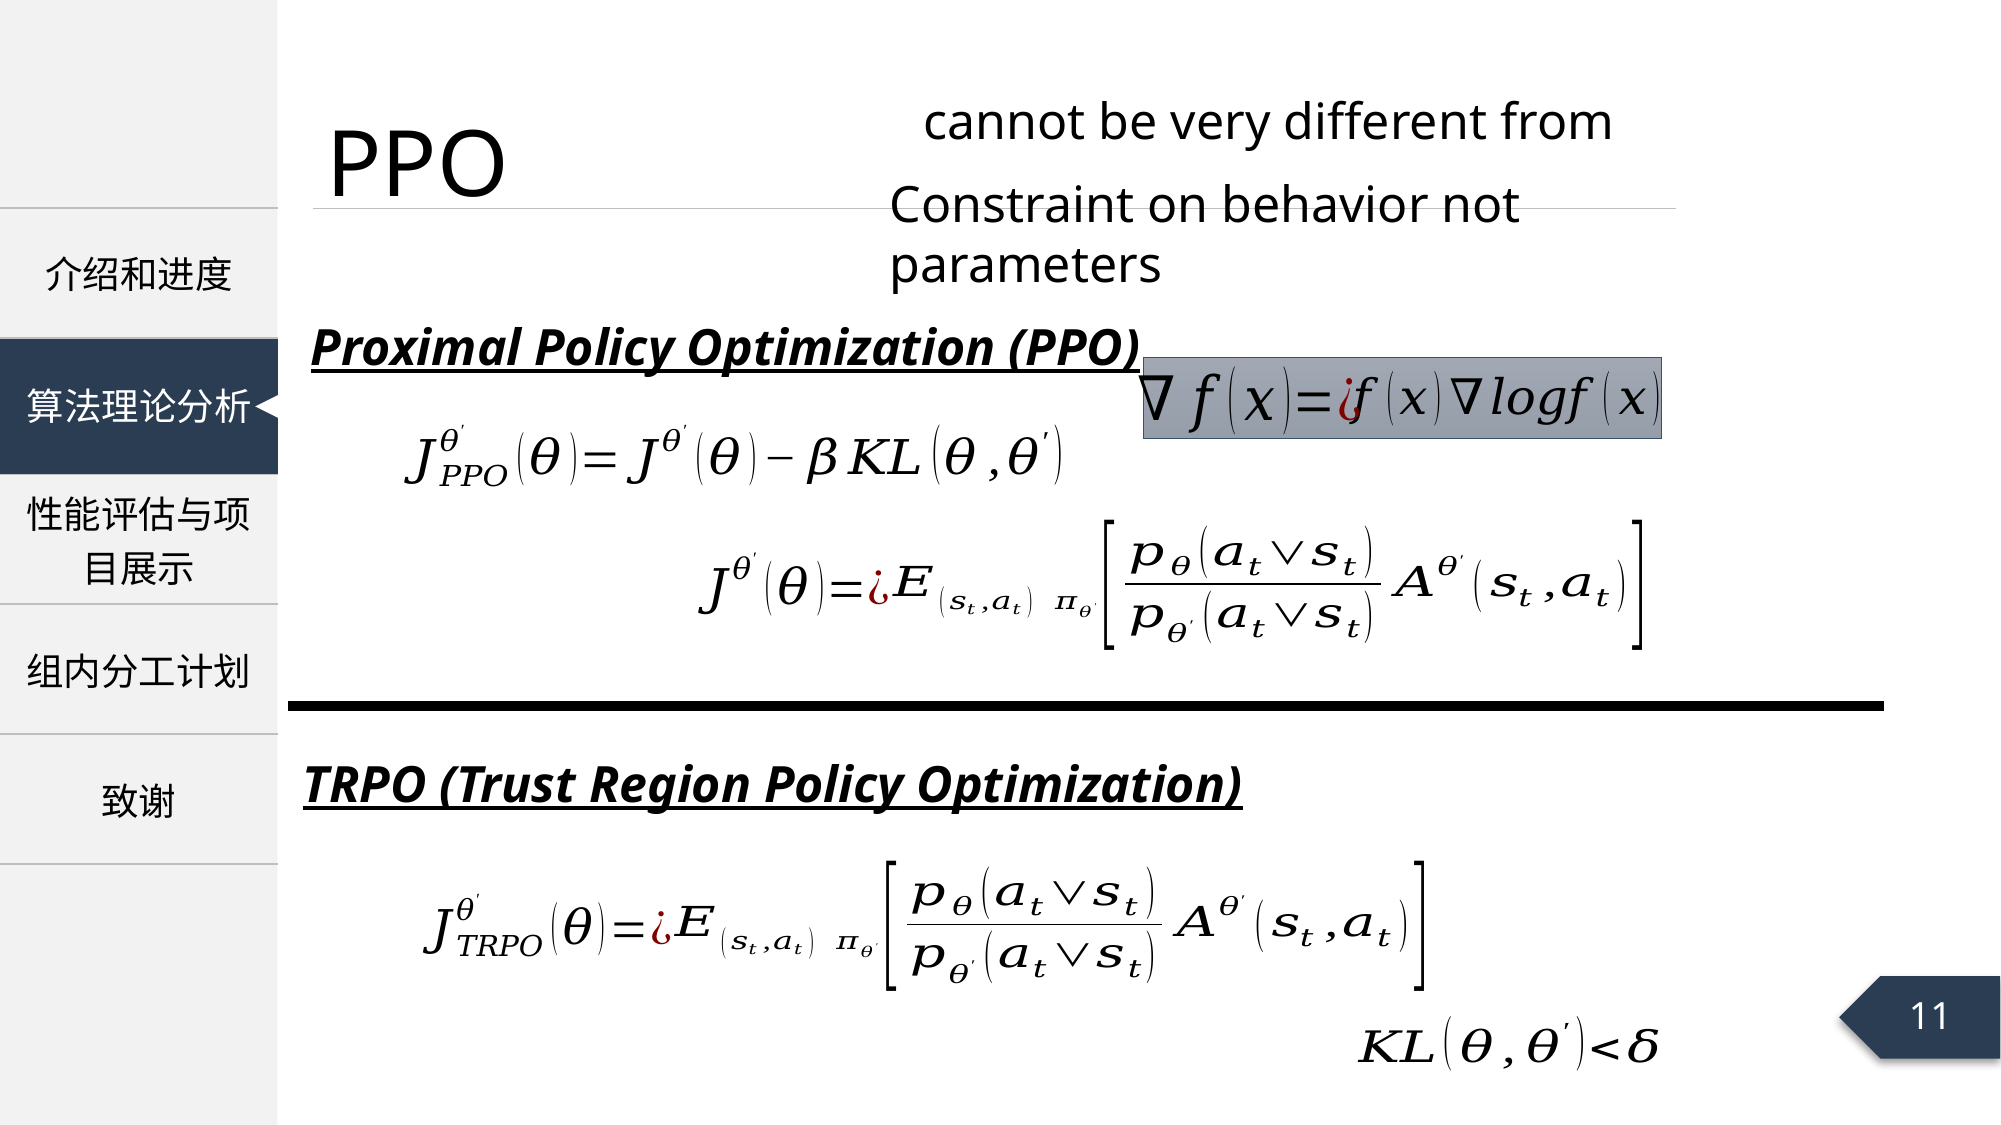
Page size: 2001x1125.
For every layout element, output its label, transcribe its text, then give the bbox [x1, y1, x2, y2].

text_box TRPO (Trust Region Policy Optimization) [287, 744, 1305, 820]
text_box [693, 518, 1647, 654]
text_box Proximal Policy Optimization (PPO) [296, 308, 1156, 383]
text_box Constraint on behavior not parameters [889, 172, 1685, 293]
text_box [1137, 357, 1662, 439]
text_box PPO [311, 97, 524, 223]
